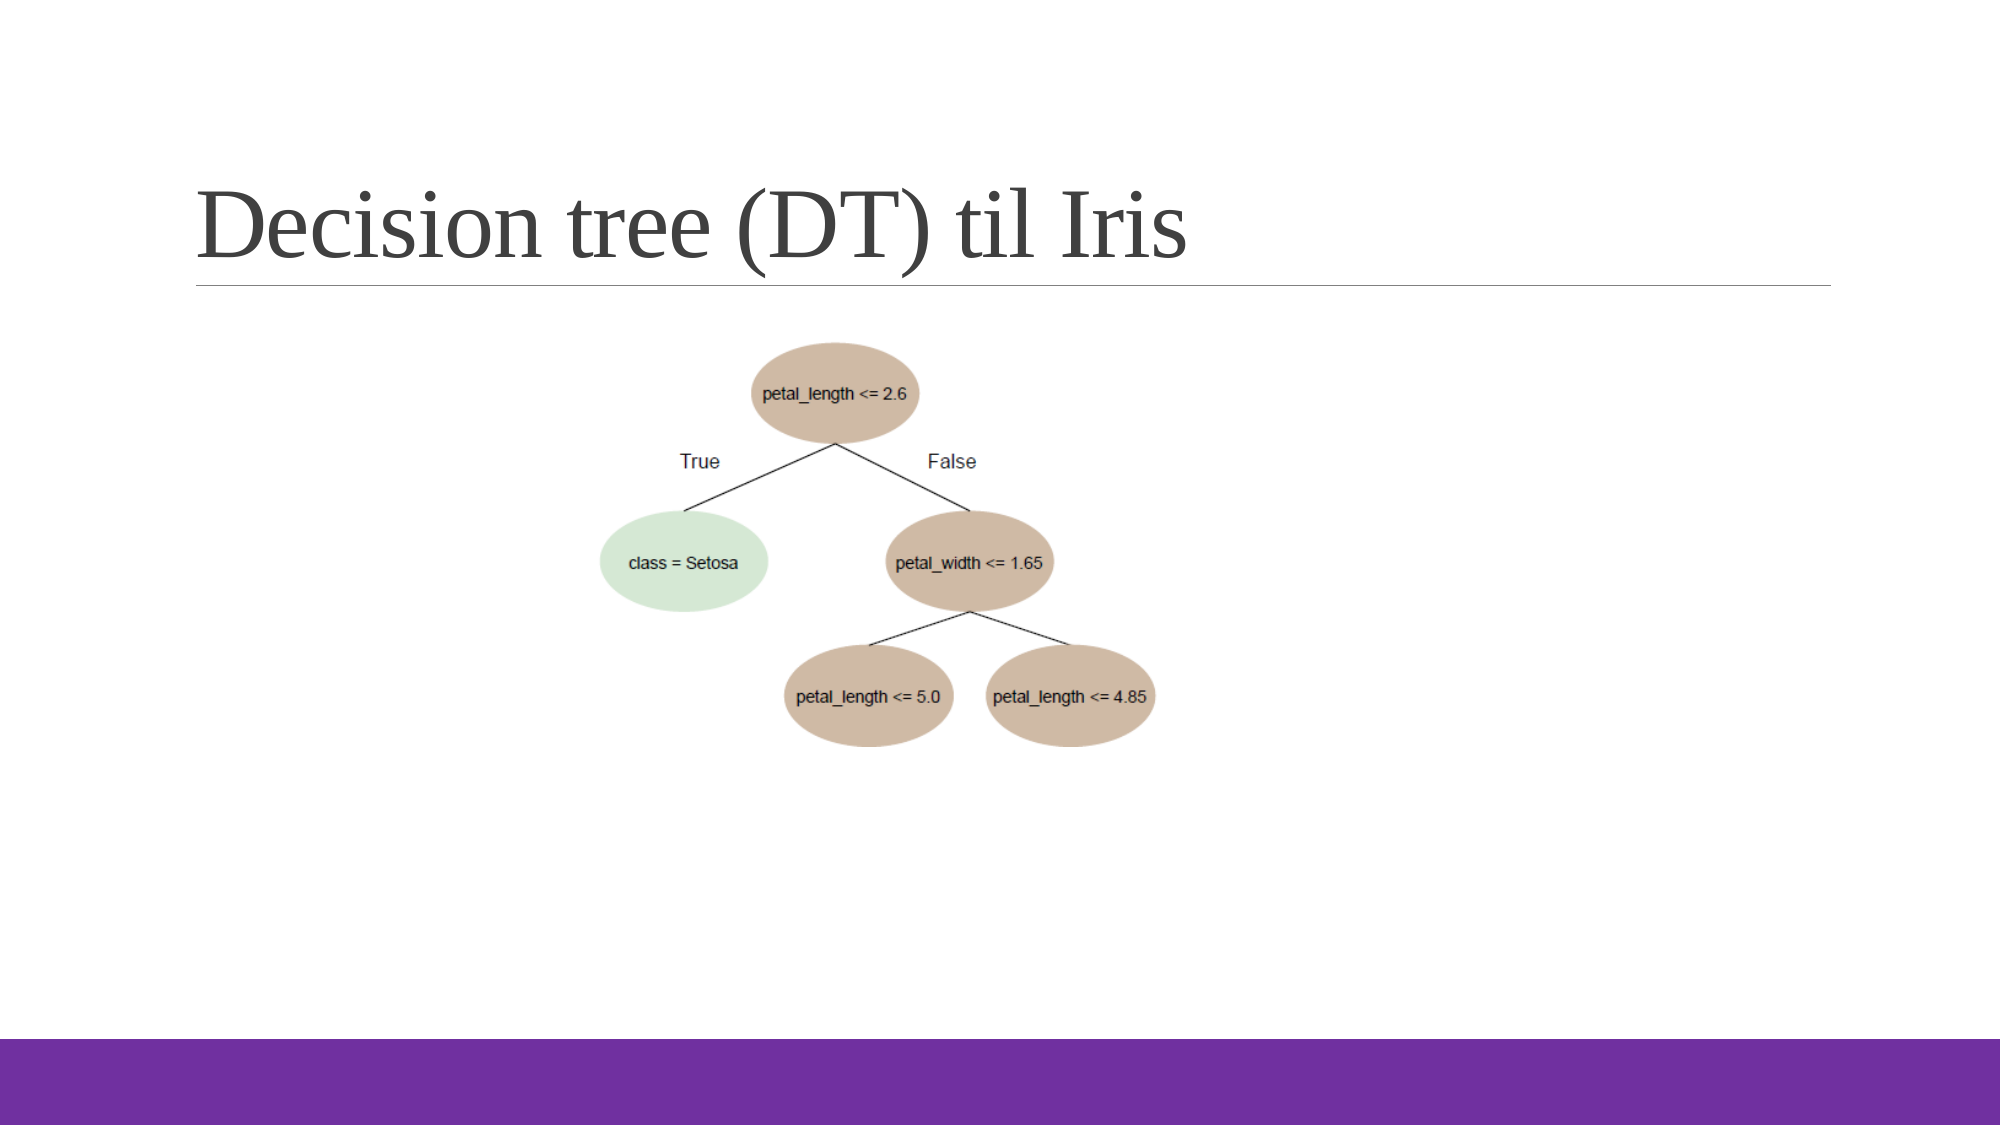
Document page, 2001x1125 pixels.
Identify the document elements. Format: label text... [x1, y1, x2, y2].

title Decision tree (DT) til Iris [180, 47, 1830, 285]
picture [574, 335, 1360, 748]
